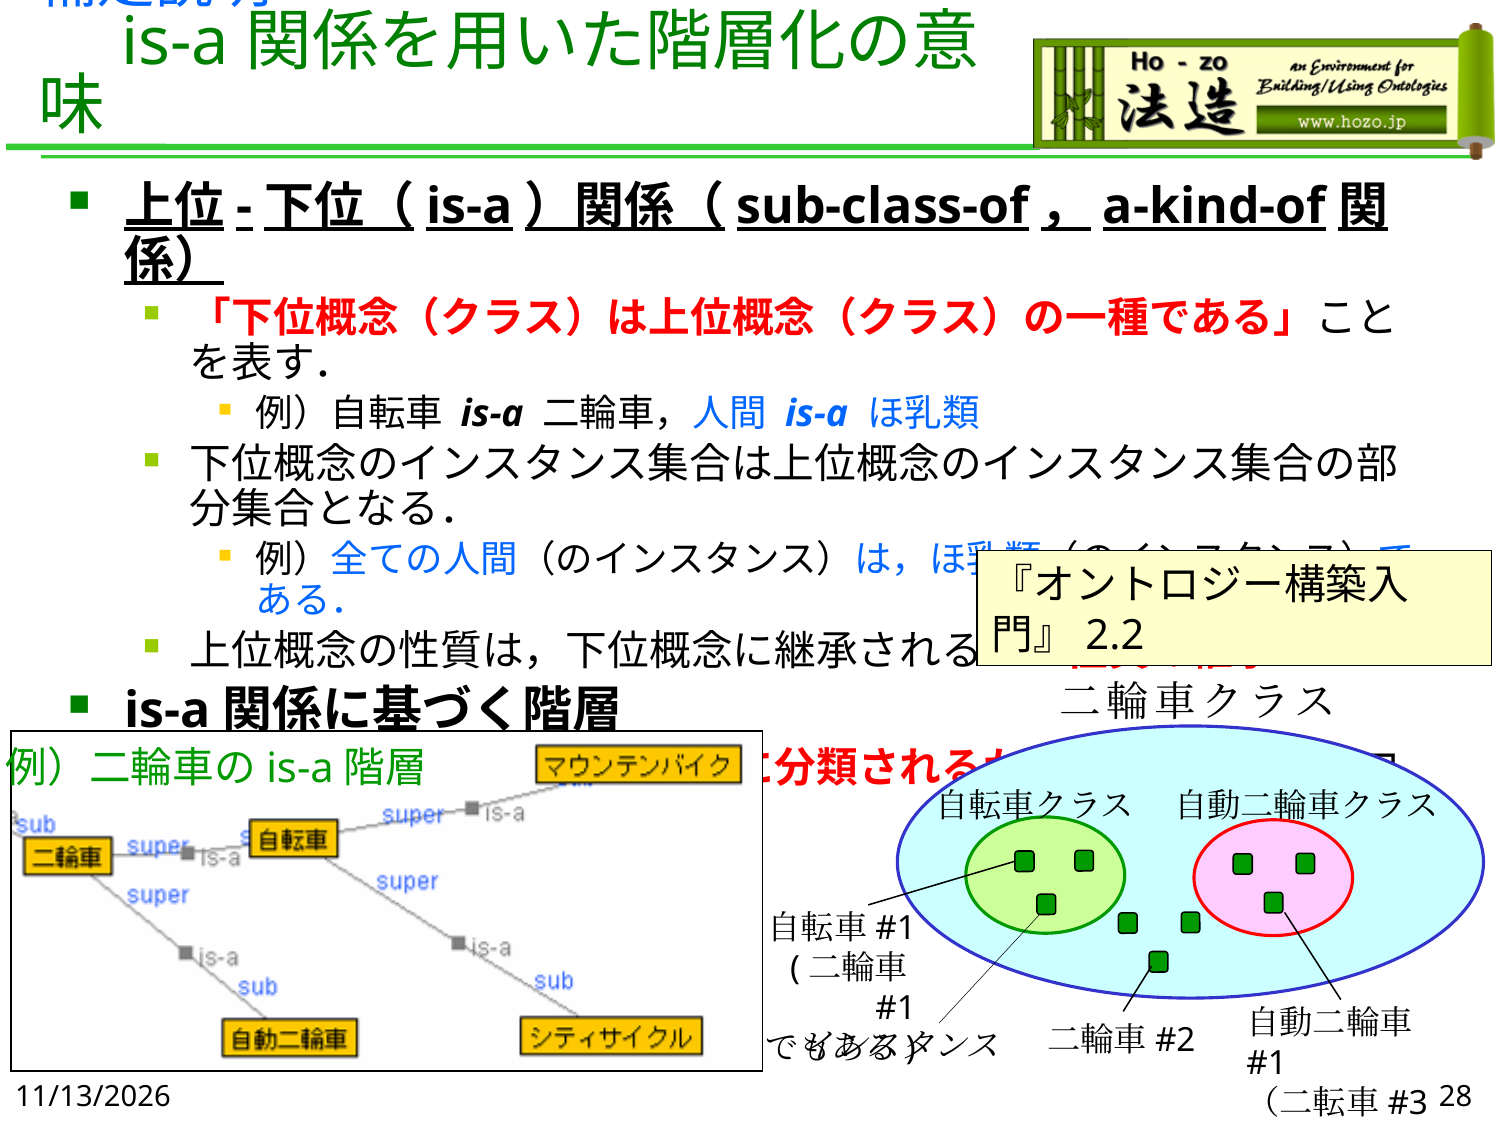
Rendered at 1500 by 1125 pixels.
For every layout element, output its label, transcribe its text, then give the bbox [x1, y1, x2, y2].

text_box [1014, 850, 1035, 872]
text_box [1296, 853, 1315, 874]
text_box 二輪車#2 [1035, 1016, 1234, 1059]
text_box 二輪車クラス [1047, 673, 1349, 722]
text_box [1036, 894, 1056, 915]
text_box 自動二輪車#1 （二転車#3 でもある) [1234, 999, 1471, 1114]
text_box 自転車クラス [916, 782, 1153, 828]
text_box [1181, 912, 1200, 933]
text_box [1074, 850, 1094, 872]
list 上位-下位（is-a）関係（sub-class-of，a-kind-of関係） 「下位概念（クラス）は上位概念（クラス）の一種である」ことを表す． 例）自転車 is-a 二輪車，人間 is-a ほ乳類 下位概念のインスタンス集合は上位概念のインスタンス集合の部分集合となる． 例）全ての人間（のインスタンス）は，ほ乳類（のインスタンス）である． 上位概念の性質は，下位概念に継承される．＜性質の継承＞ is-a関係に基づく階層 「世界にあるものはどのように分類されるか」を表し，オントロジーの主要な構成要素となる． [52, 172, 1448, 776]
title 補足説明： is-a関係を用いた階層化の意味 [23, 23, 1034, 150]
text_box [1118, 912, 1138, 934]
text_box 例）二輪車のis-a階層 [0, 733, 8, 799]
text_box [965, 828, 1125, 934]
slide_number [0, 1049, 313, 1125]
text_box [1264, 892, 1283, 913]
text_box 『オントロジー構築入門』2.2 [977, 550, 1492, 666]
slide_number 28 [1174, 1049, 1488, 1125]
picture [1033, 23, 1495, 160]
text_box [1193, 819, 1353, 936]
text_box [1149, 951, 1168, 973]
text_box [897, 725, 1484, 999]
text_box インスタンス [789, 1023, 1022, 1059]
picture [11, 731, 762, 1071]
text_box [1233, 853, 1253, 875]
text_box 自転車#1 (二輪車#1 でもある) [767, 904, 928, 1019]
text_box 自動二輪車クラス [1161, 782, 1484, 835]
